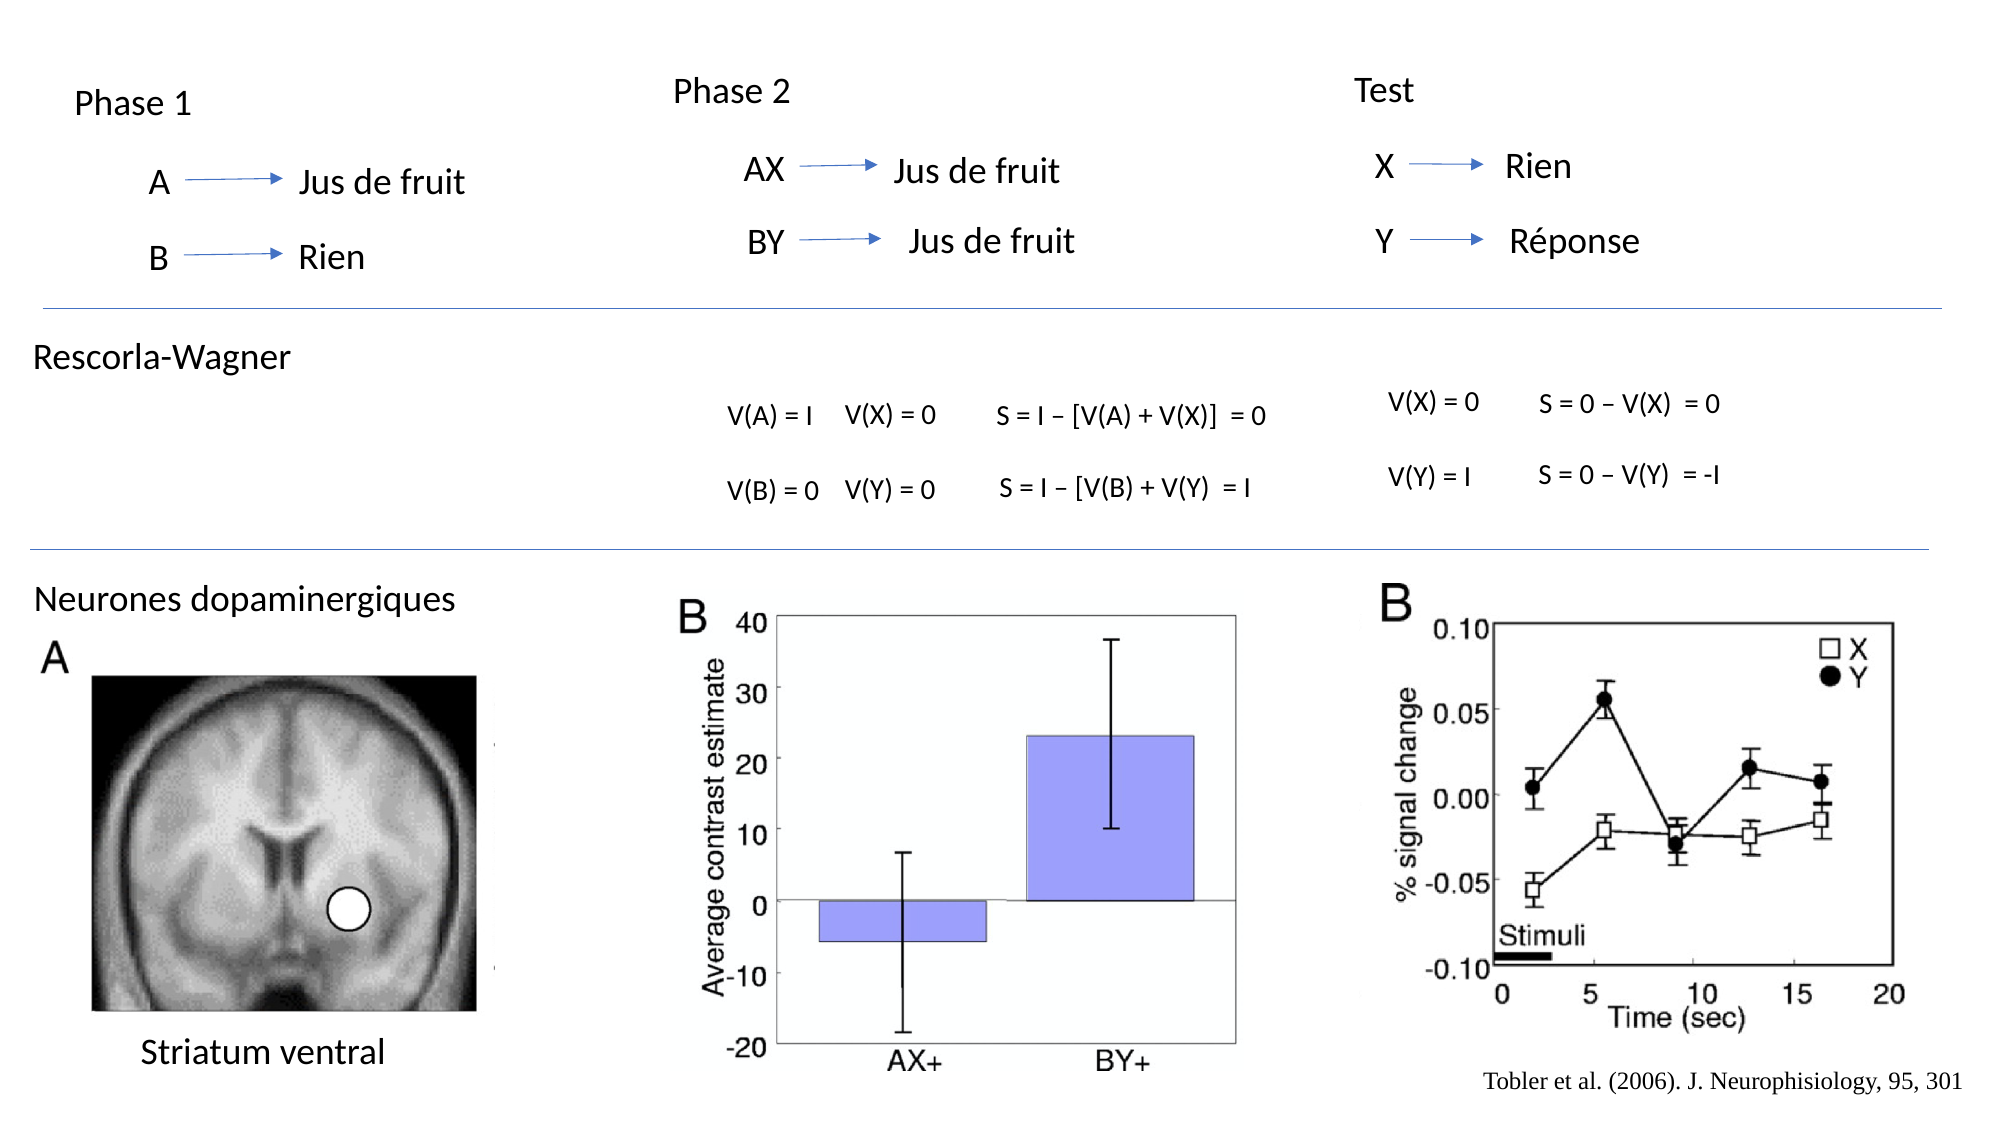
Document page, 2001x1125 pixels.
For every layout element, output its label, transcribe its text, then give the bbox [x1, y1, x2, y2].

text_box Réponse [1494, 208, 1656, 269]
text_box V(Y) = 0 [830, 462, 951, 513]
text_box Rien [1490, 133, 1588, 194]
text_box Jus de fruit [878, 138, 1076, 198]
picture [1359, 577, 1942, 1036]
text_box V(X) = 0 [830, 387, 952, 438]
text_box Jus de fruit [284, 149, 482, 210]
text_box Neurones dopaminergiques [19, 566, 472, 627]
text_box S = 0 – V(Y) = -I [1523, 448, 1735, 498]
picture [32, 626, 495, 1016]
text_box V(B) = 0 [712, 464, 835, 514]
text_box S = 0 – V(X) = 0 [1524, 376, 1736, 427]
text_box Tobler et al. (2006). J. Neurophisiology, 95, 301 [1468, 1057, 1980, 1102]
text_box A [133, 149, 186, 210]
text_box X [1359, 133, 1410, 194]
text_box Rescorla-Wagner [18, 324, 307, 385]
text_box Phase 2 [658, 59, 807, 119]
text_box V(Y) = I [1373, 450, 1487, 500]
text_box Y [1360, 208, 1409, 269]
text_box V(A) = I [712, 389, 829, 440]
text_box BY [732, 210, 800, 270]
text_box V(X) = 0 [1373, 375, 1495, 426]
text_box S = I – [V(B) + V(Y) = I [984, 460, 1267, 511]
text_box Test [1339, 57, 1430, 118]
text_box Striatum ventral [125, 1019, 401, 1080]
text_box Rien [283, 224, 381, 285]
text_box B [133, 225, 184, 285]
text_box S = I – [V(A) + V(X)] = 0 [981, 389, 1282, 440]
text_box Jus de fruit [893, 208, 1091, 269]
text_box Phase 1 [59, 70, 208, 131]
text_box AX [728, 136, 800, 197]
picture [670, 589, 1271, 1090]
